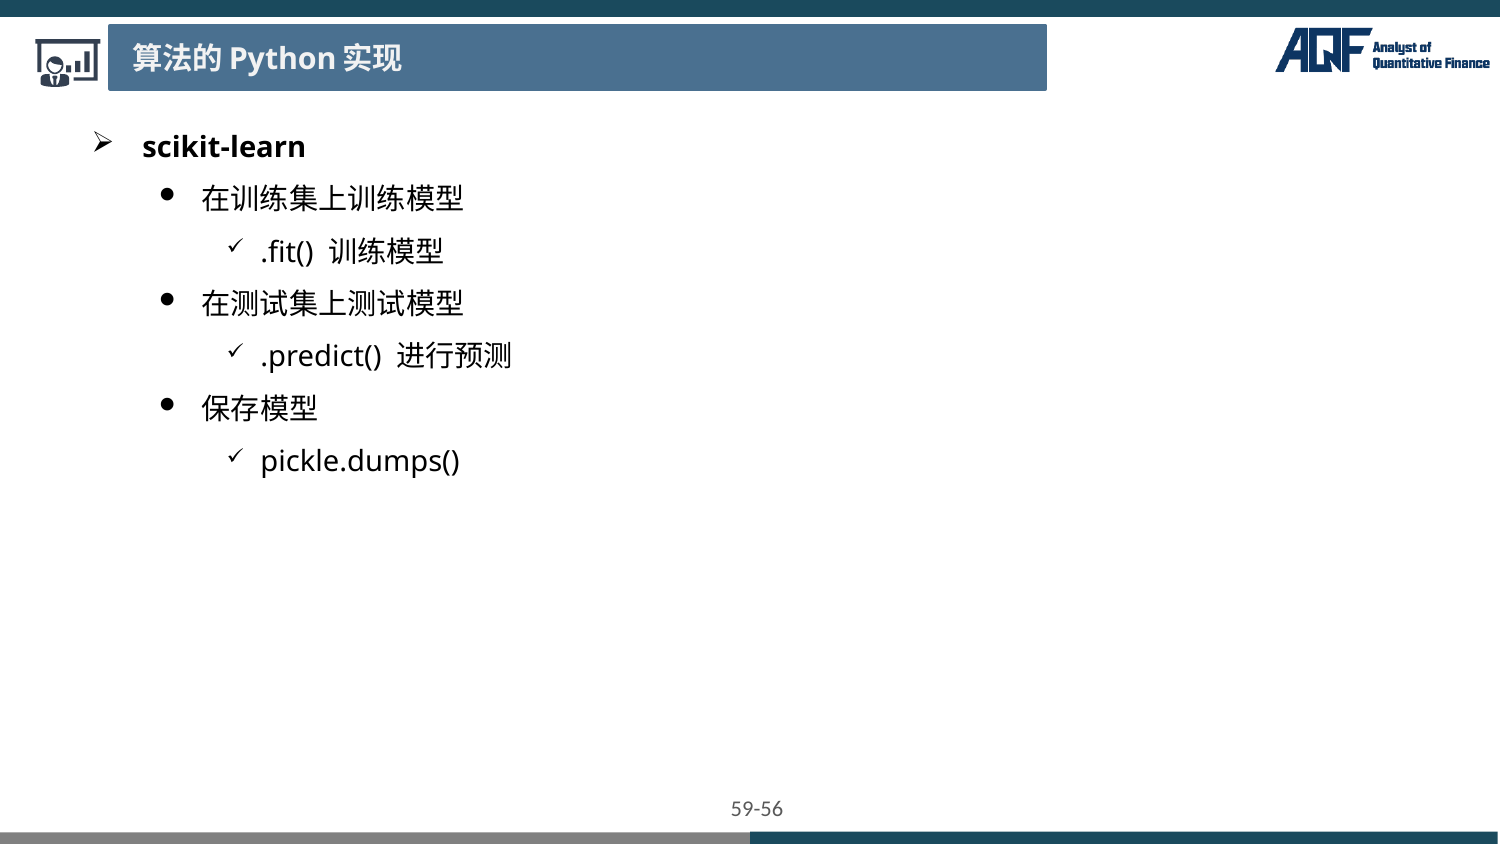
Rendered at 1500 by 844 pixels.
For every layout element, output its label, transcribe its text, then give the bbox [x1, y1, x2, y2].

picture [1252, 2, 1500, 102]
list scikit-learn 在训练集上训练模型 .fit() 训练模型 在测试集上测试模型 .predict() 进行预测 保存模型 pickle.dumps() [76, 102, 1424, 752]
list 算法的Python实现 [117, 32, 1039, 84]
